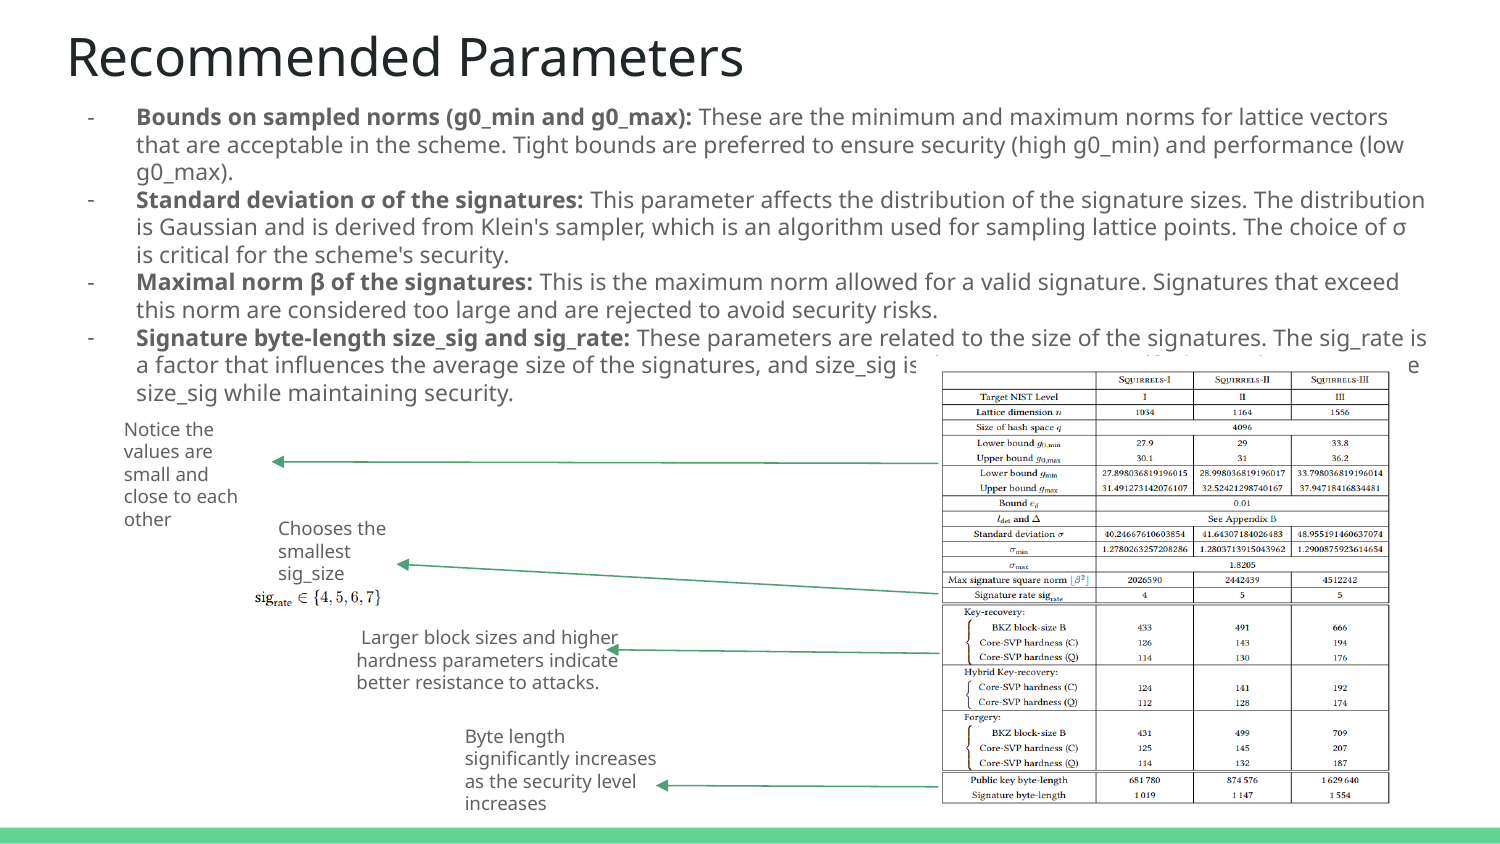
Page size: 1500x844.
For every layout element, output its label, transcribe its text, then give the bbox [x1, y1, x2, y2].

title Recommended Parameters [51, 8, 1449, 103]
text_box Larger block sizes and higher hardness parameters indicate better resistance to attacks. [341, 610, 640, 687]
list Bounds on sampled norms (g0_min and g0_max): These are the minimum and maximum norms for lattice vectors that are acceptable in the scheme. Tight bounds are preferred to ensure security (high g0_min) and performance (low g0_max). Standard deviation σ of the signatures: This parameter affects the distribution of the signature sizes. The distribution is Gaussian and is derived from Klein's sampler, which is an algorithm used for sampling lattice points. The choice of σ is critical for the scheme's security. Maximal norm β of the signatures: This is the maximum norm allowed for a valid signature. Signatures that exceed this norm are considered too large and are rejected to avoid security risks. Signature byte-length size_sig and sig_rate: These parameters are related to the size of the signatures. The sig_rate is a factor that influences the average size of the signatures, and size_sig is the average size itself. The goal is to minimize size_sig while maintaining security. [46, 87, 1444, 756]
text_box Chooses the smallest sig_size [263, 502, 403, 573]
text_box Notice the values are small and close to each other [109, 402, 269, 442]
text_box Byte length significantly increases as the security level increases [449, 709, 672, 749]
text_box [396, 563, 939, 595]
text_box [605, 649, 940, 654]
picture [915, 356, 1409, 822]
picture [255, 588, 384, 607]
